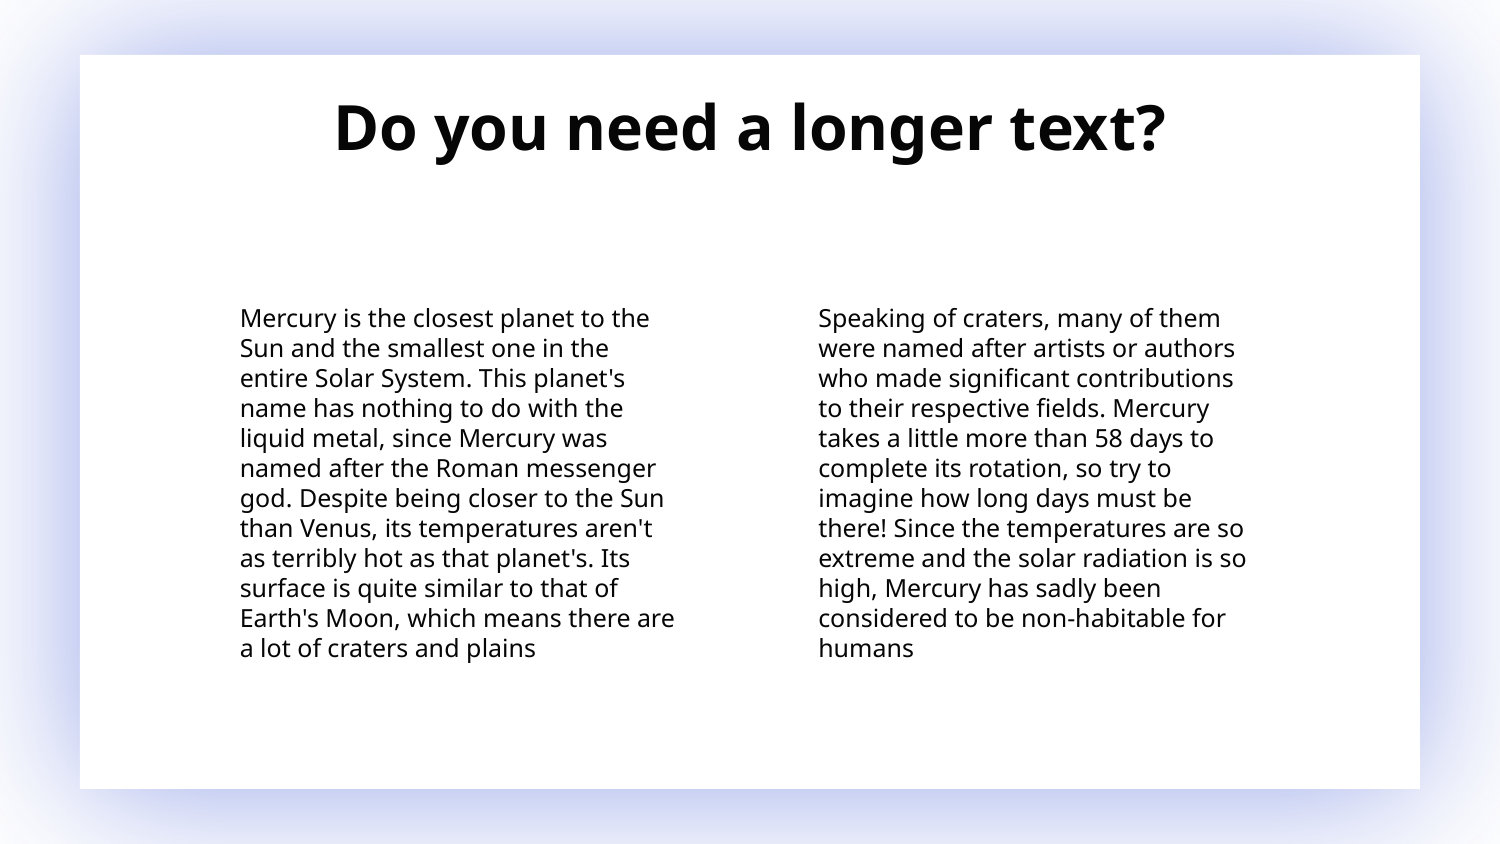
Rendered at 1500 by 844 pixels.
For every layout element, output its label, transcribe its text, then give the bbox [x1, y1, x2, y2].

subtitle Mercury is the closest planet to the Sun and the smallest one in the entire Solar System. This planet's name has nothing to do with the liquid metal, since Mercury was named after the Roman messenger god. Despite being closer to the Sun than Venus, its temperatures aren't as terribly hot as that planet's. Its surface is quite similar to that of Earth's Moon, which means there are a lot of craters and plains [224, 287, 697, 654]
title Do you need a longer text? [118, 72, 1382, 167]
subtitle Speaking of craters, many of them were named after artists or authors who made significant contributions to their respective fields. Mercury takes a little more than 58 days to complete its rotation, so try to imagine how long days must be there! Since the temperatures are so extreme and the solar radiation is so high, Mercury has sadly been considered to be non-habitable for humans [803, 287, 1276, 654]
